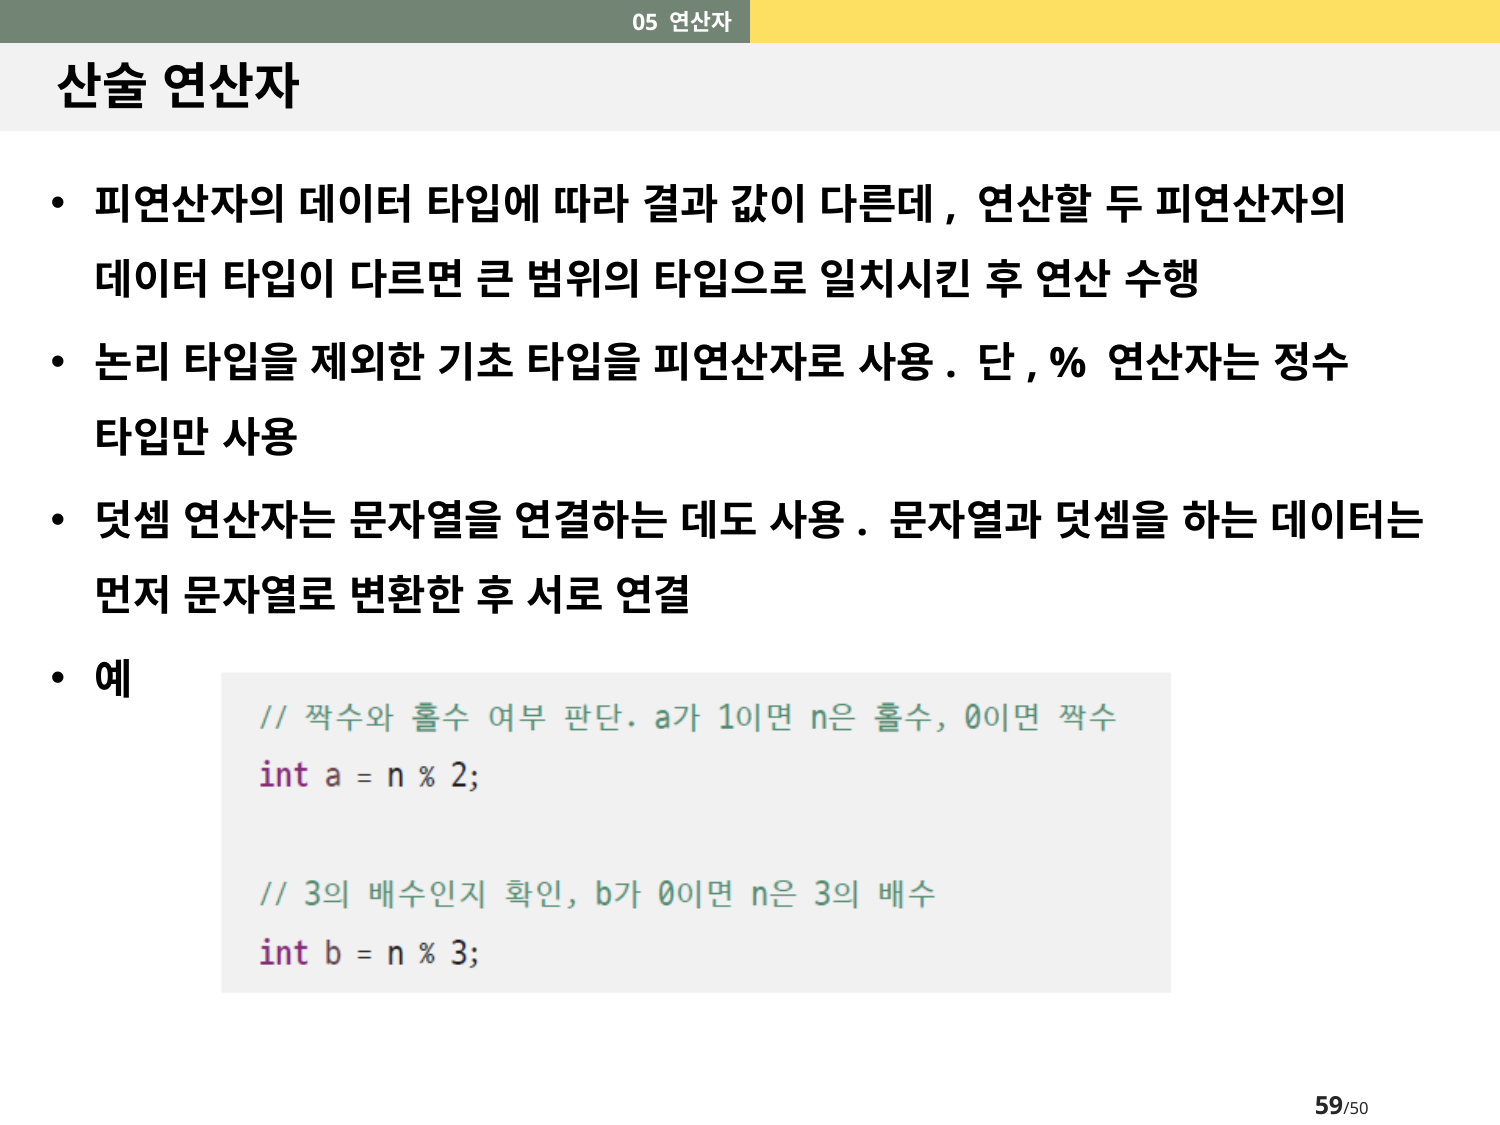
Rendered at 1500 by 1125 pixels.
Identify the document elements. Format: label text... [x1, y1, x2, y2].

list 05 연산자 [0, 0, 748, 43]
picture [216, 664, 1171, 1005]
list 피연산자의 데이터 타입에 따라 결과 값이 다른데, 연산할 두 피연산자의 데이터 타입이 다르면 큰 범위의 타입으로 일치시킨 후 연산 수행 논리 타입을 제외한 기초 타입을 피연산자로 사용. 단, % 연산자는 정수 타입만 사용 덧셈 연산자는 문자열을 연결하는 데도 사용. 문자열과 덧셈을 하는 데이터는 먼저 문자열로 변환한 후 서로 연결 예 [35, 144, 1454, 1020]
title 산술 연산자 [41, 42, 1459, 128]
